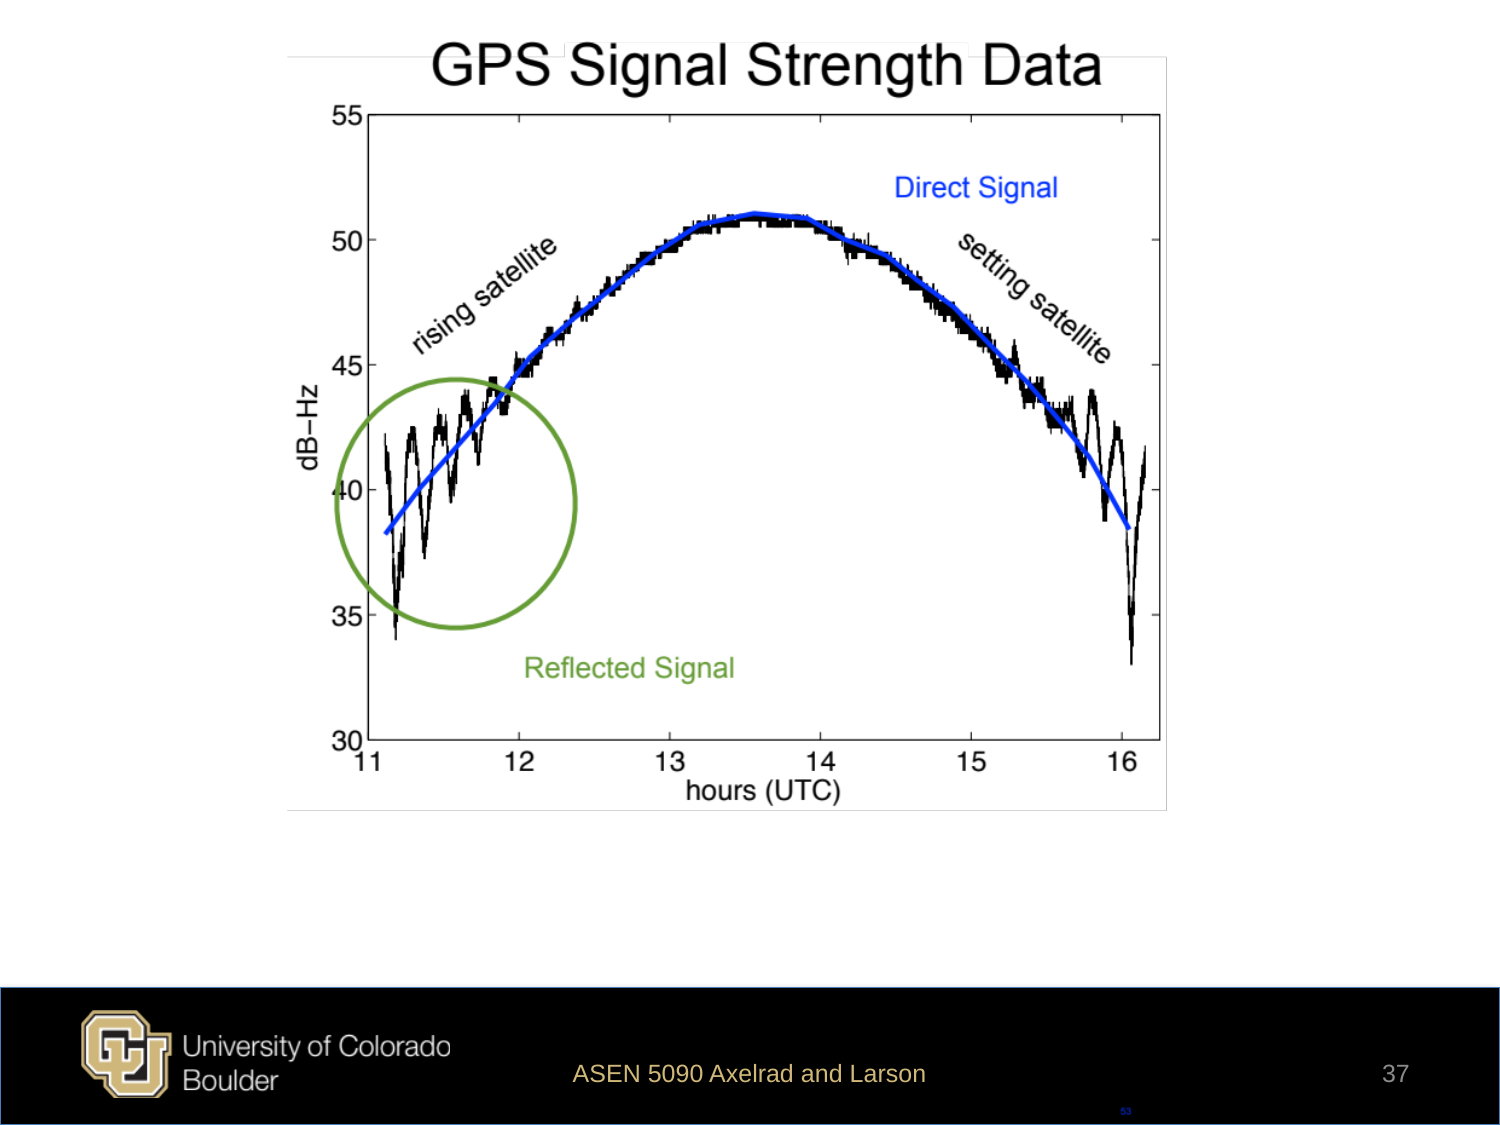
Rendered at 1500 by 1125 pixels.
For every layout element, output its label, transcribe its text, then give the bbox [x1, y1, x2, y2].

picture [287, 0, 1209, 1125]
slide_number 37 [1213, 1042, 1425, 1103]
